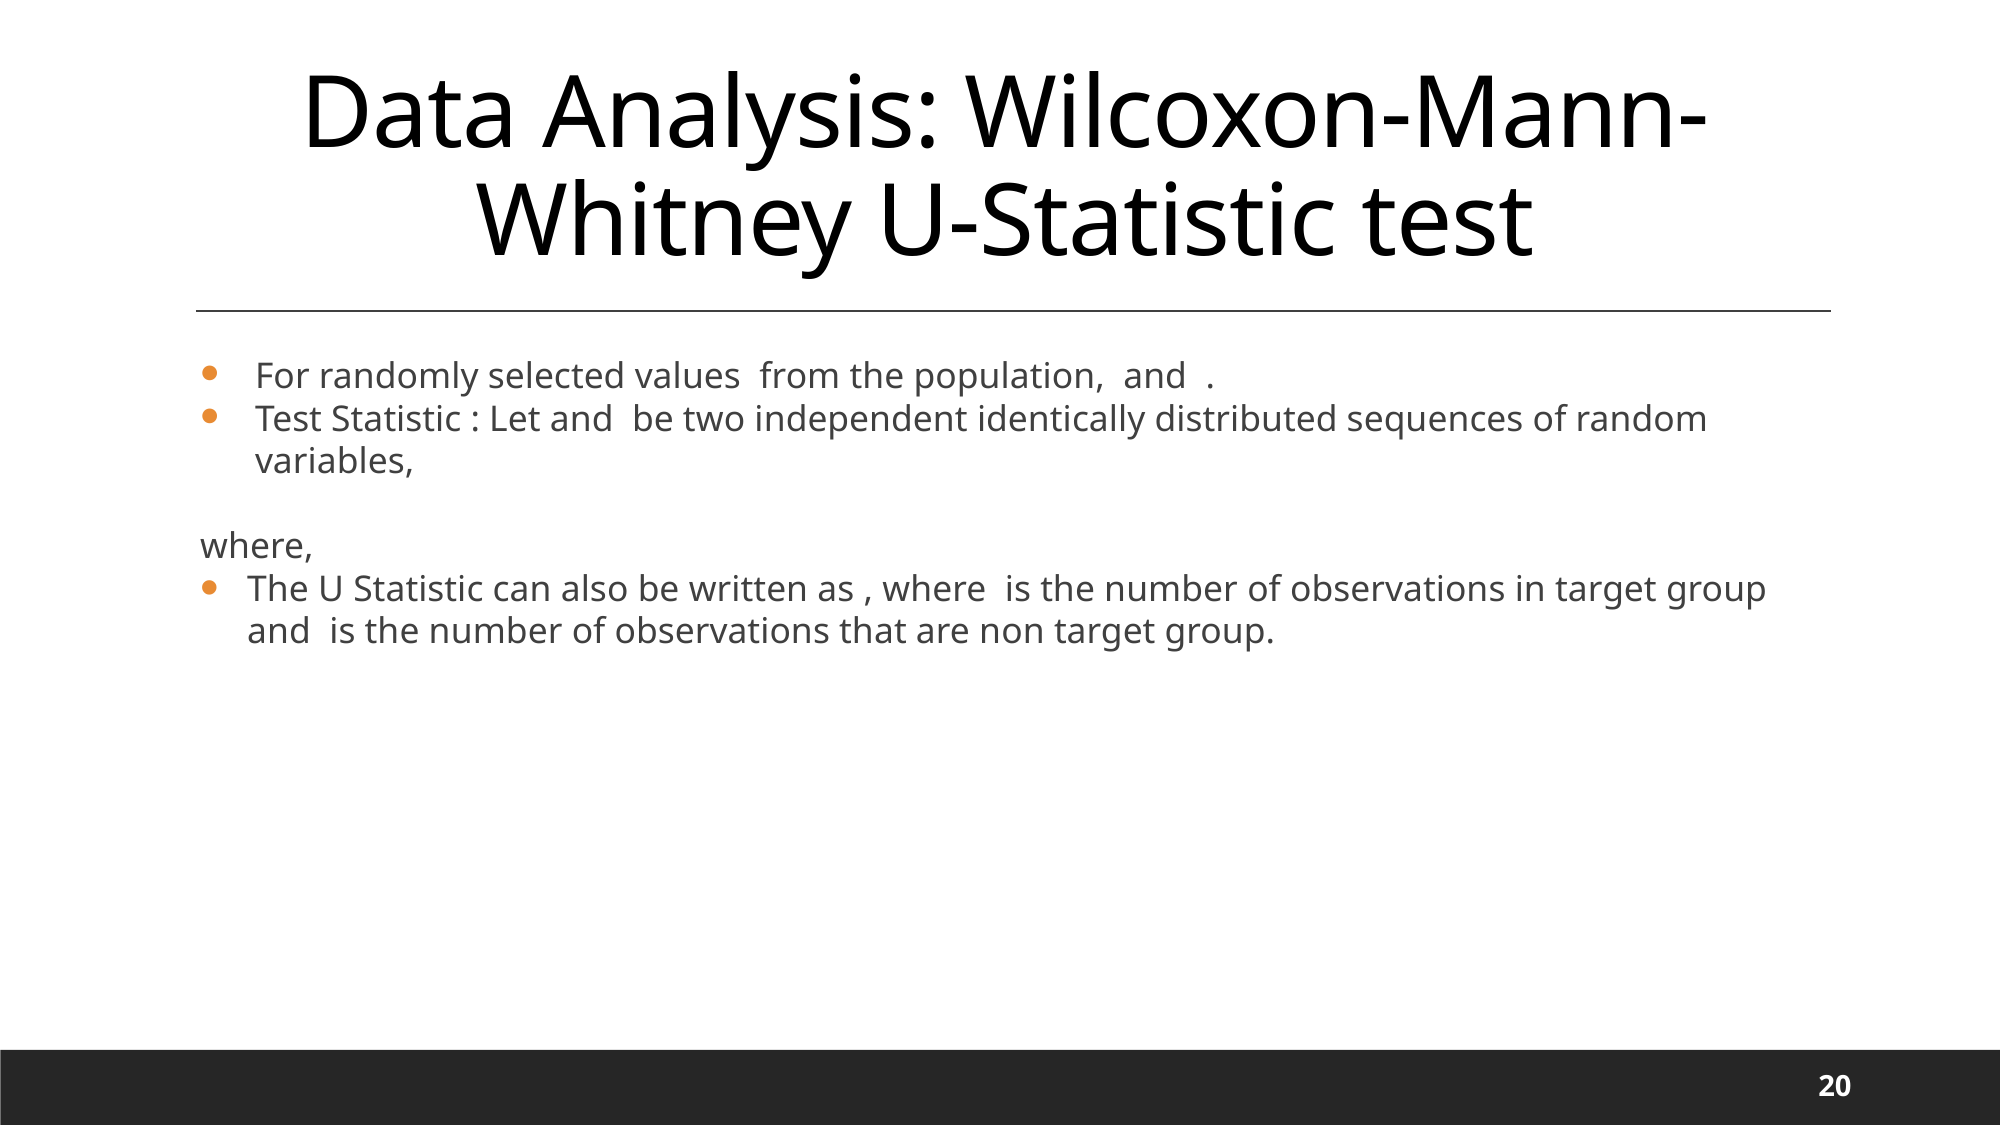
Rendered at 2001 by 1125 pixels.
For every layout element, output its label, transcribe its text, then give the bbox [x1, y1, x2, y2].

slide_number 20 [1803, 1057, 1932, 1118]
title Data Analysis: Wilcoxon-Mann-Whitney U-Statistic test [180, 47, 1830, 285]
